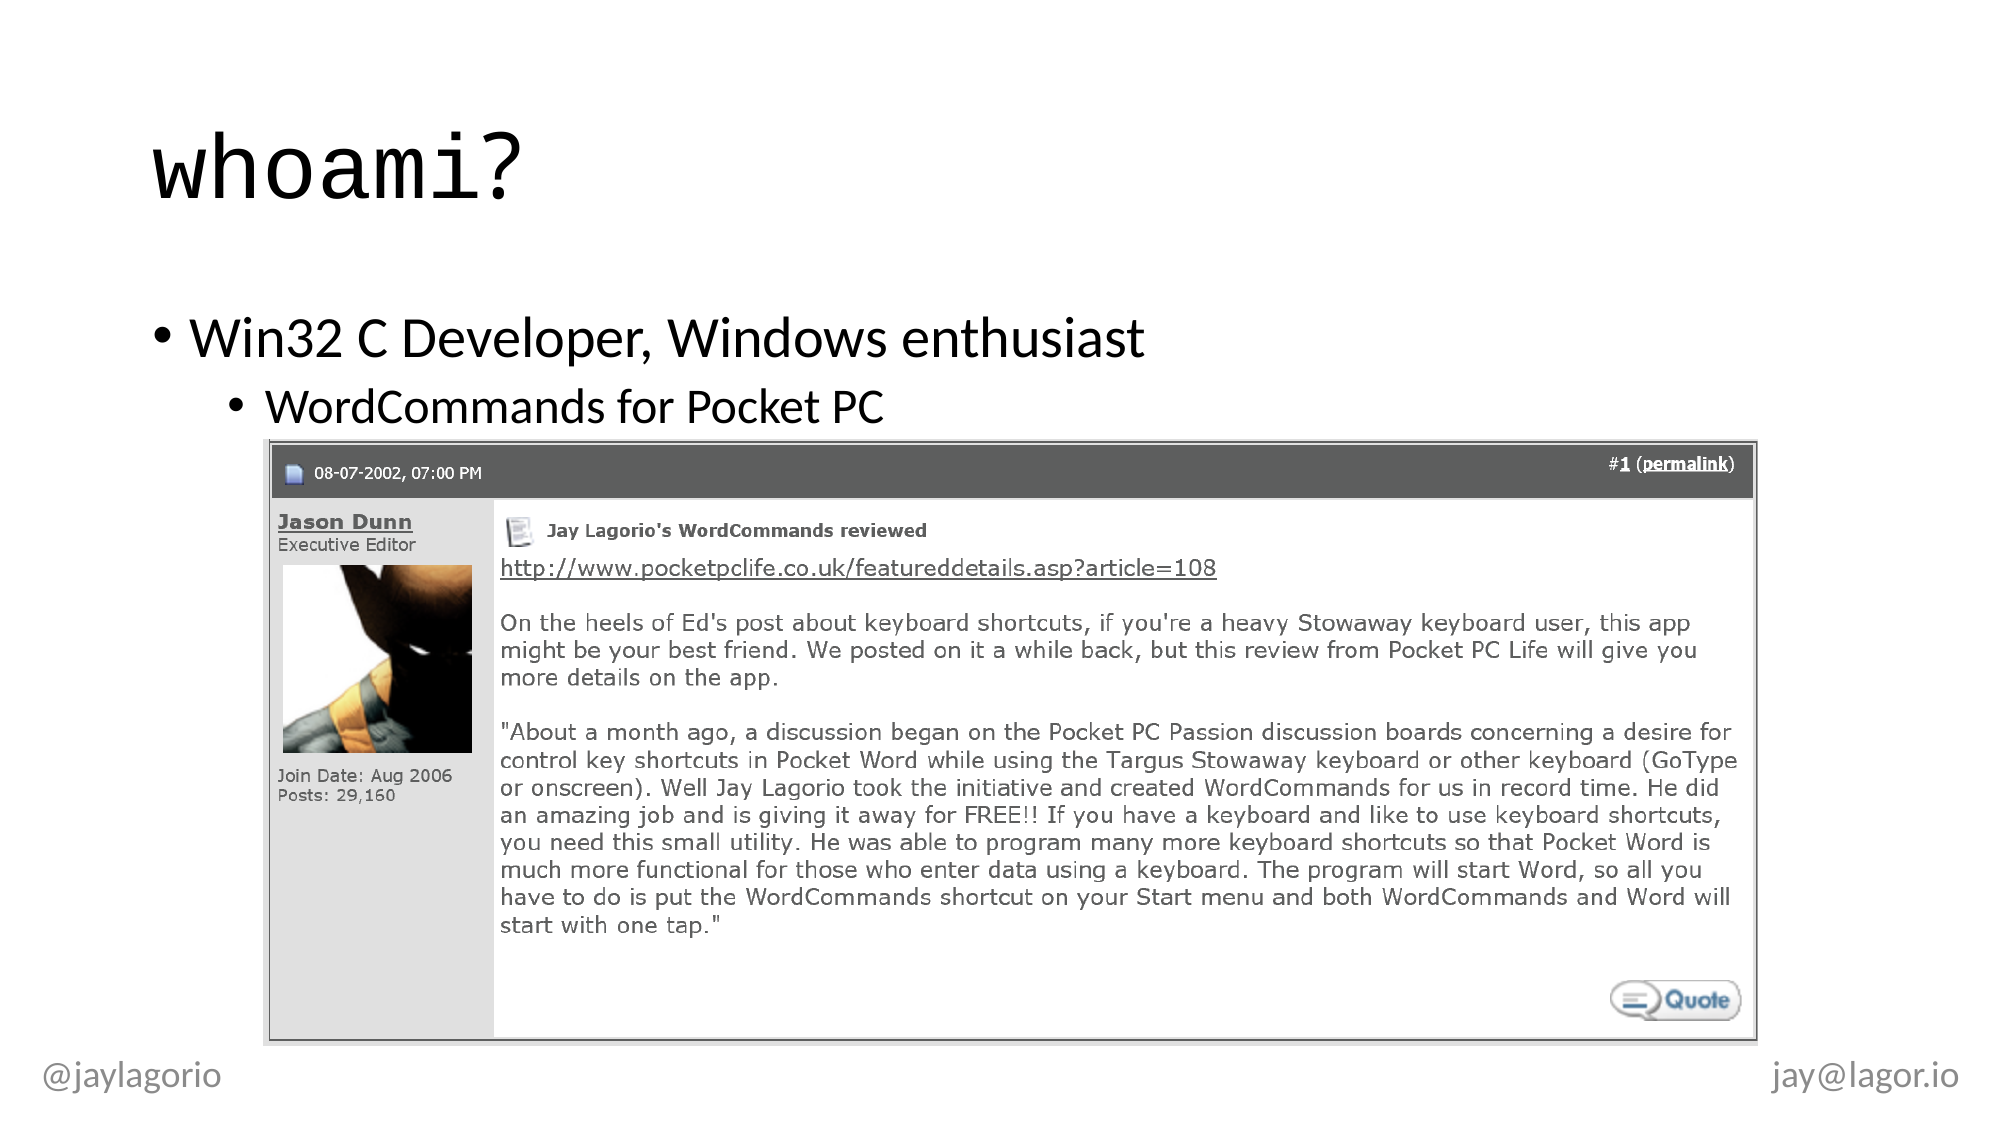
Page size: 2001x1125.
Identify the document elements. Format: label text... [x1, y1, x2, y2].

picture [263, 439, 1758, 1046]
title whoami? [137, 59, 1863, 278]
list Win32 C Developer, Windows enthusiast WordCommands for Pocket PC [137, 299, 1863, 1014]
